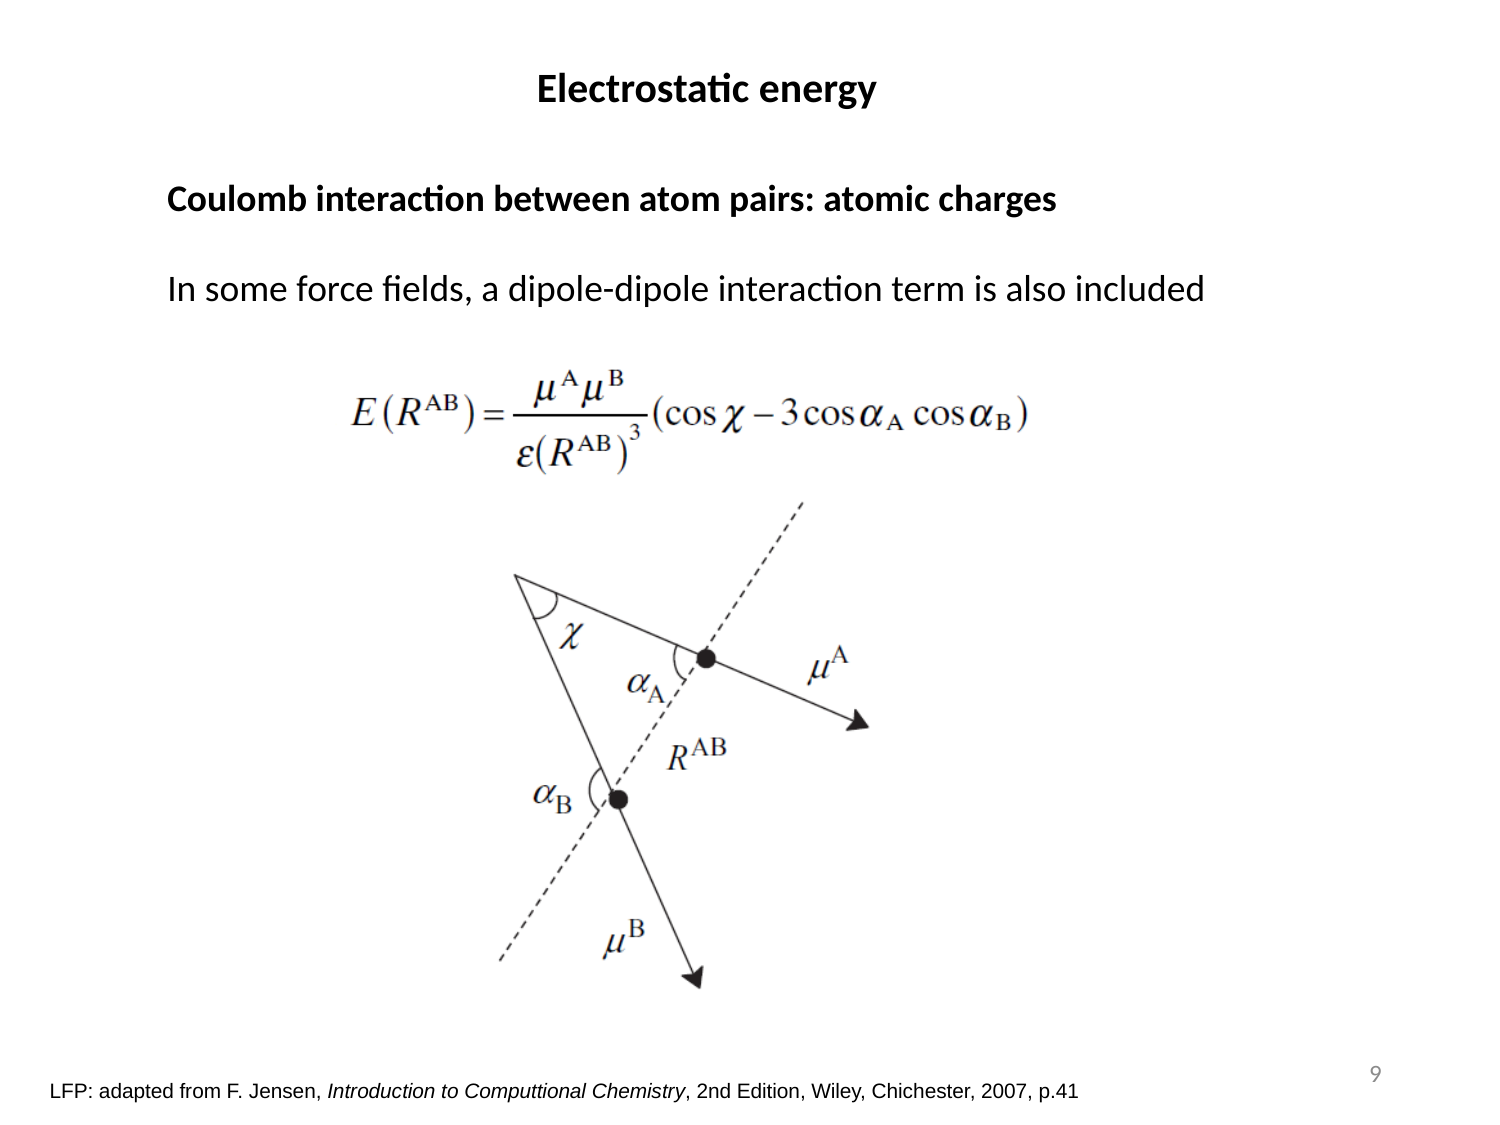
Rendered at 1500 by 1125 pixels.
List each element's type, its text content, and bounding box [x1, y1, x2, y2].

text_box Coulomb interaction between atom pairs: atomic charges In some force fields, a dipole-dipole interaction term is also included [152, 166, 1222, 317]
text_box Electrostatic energy [522, 53, 893, 118]
picture [327, 344, 1047, 1008]
text_box LFP: adapted from F. Jensen, Introduction to Computtional Chemistry, 2nd Edition, Wiley, Chichester, 2007, p.41 [34, 1069, 1094, 1110]
slide_number 9 [1059, 1042, 1397, 1103]
